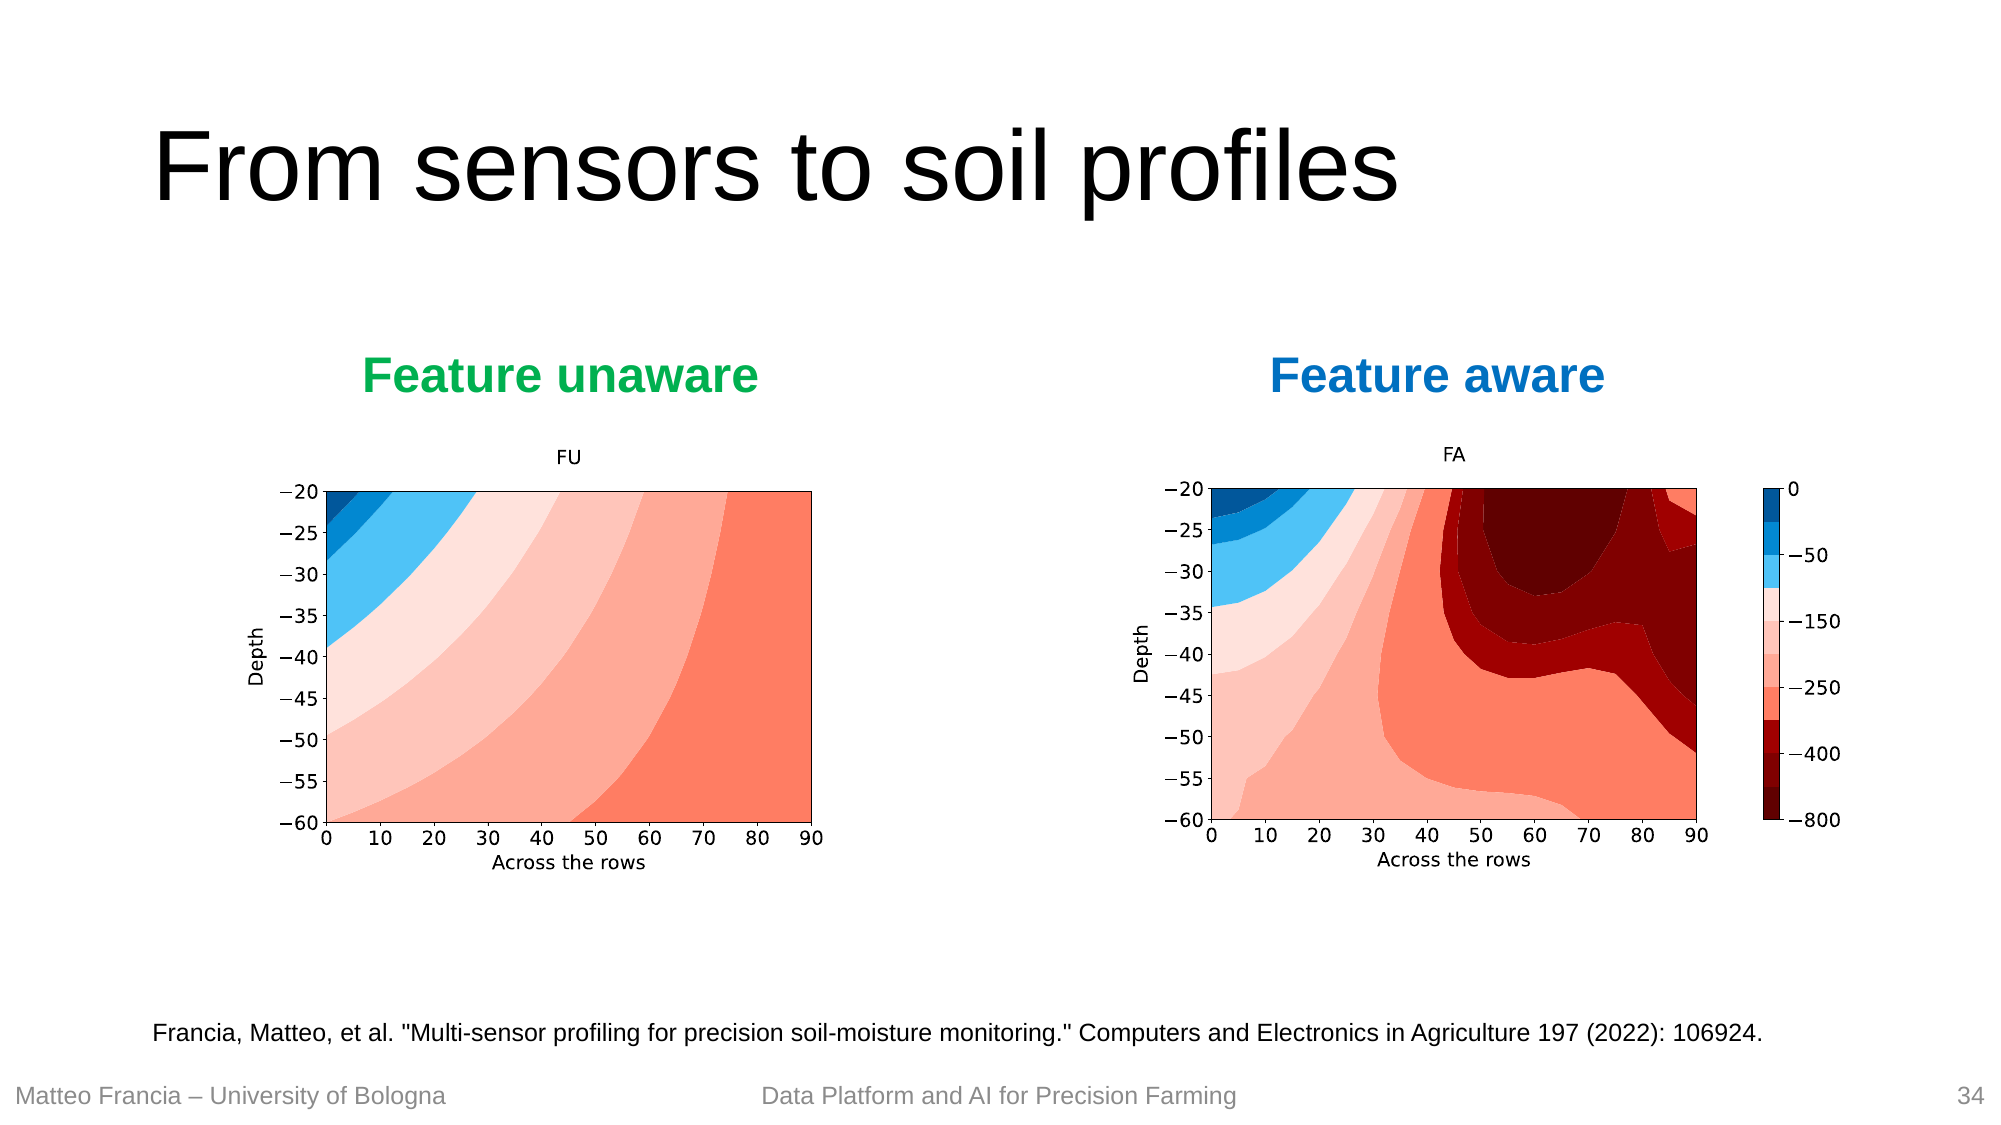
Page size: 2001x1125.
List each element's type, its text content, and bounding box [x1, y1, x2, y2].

footer Matteo Francia – University of Bologna [0, 1065, 466, 1125]
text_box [1132, 447, 1708, 867]
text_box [247, 449, 823, 870]
title From sensors to soil profiles [137, 59, 1863, 278]
slide_number 34 [1550, 1065, 2000, 1125]
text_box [1762, 481, 1840, 828]
list Feature aware [1012, 275, 1863, 411]
list Feature unaware [137, 275, 984, 411]
text_box Francia, Matteo, et al. "Multi-sensor profiling for precision soil-moisture monitoring." Computers and Electronics in Agriculture 197 (2022): 106924. [137, 1003, 1863, 1064]
